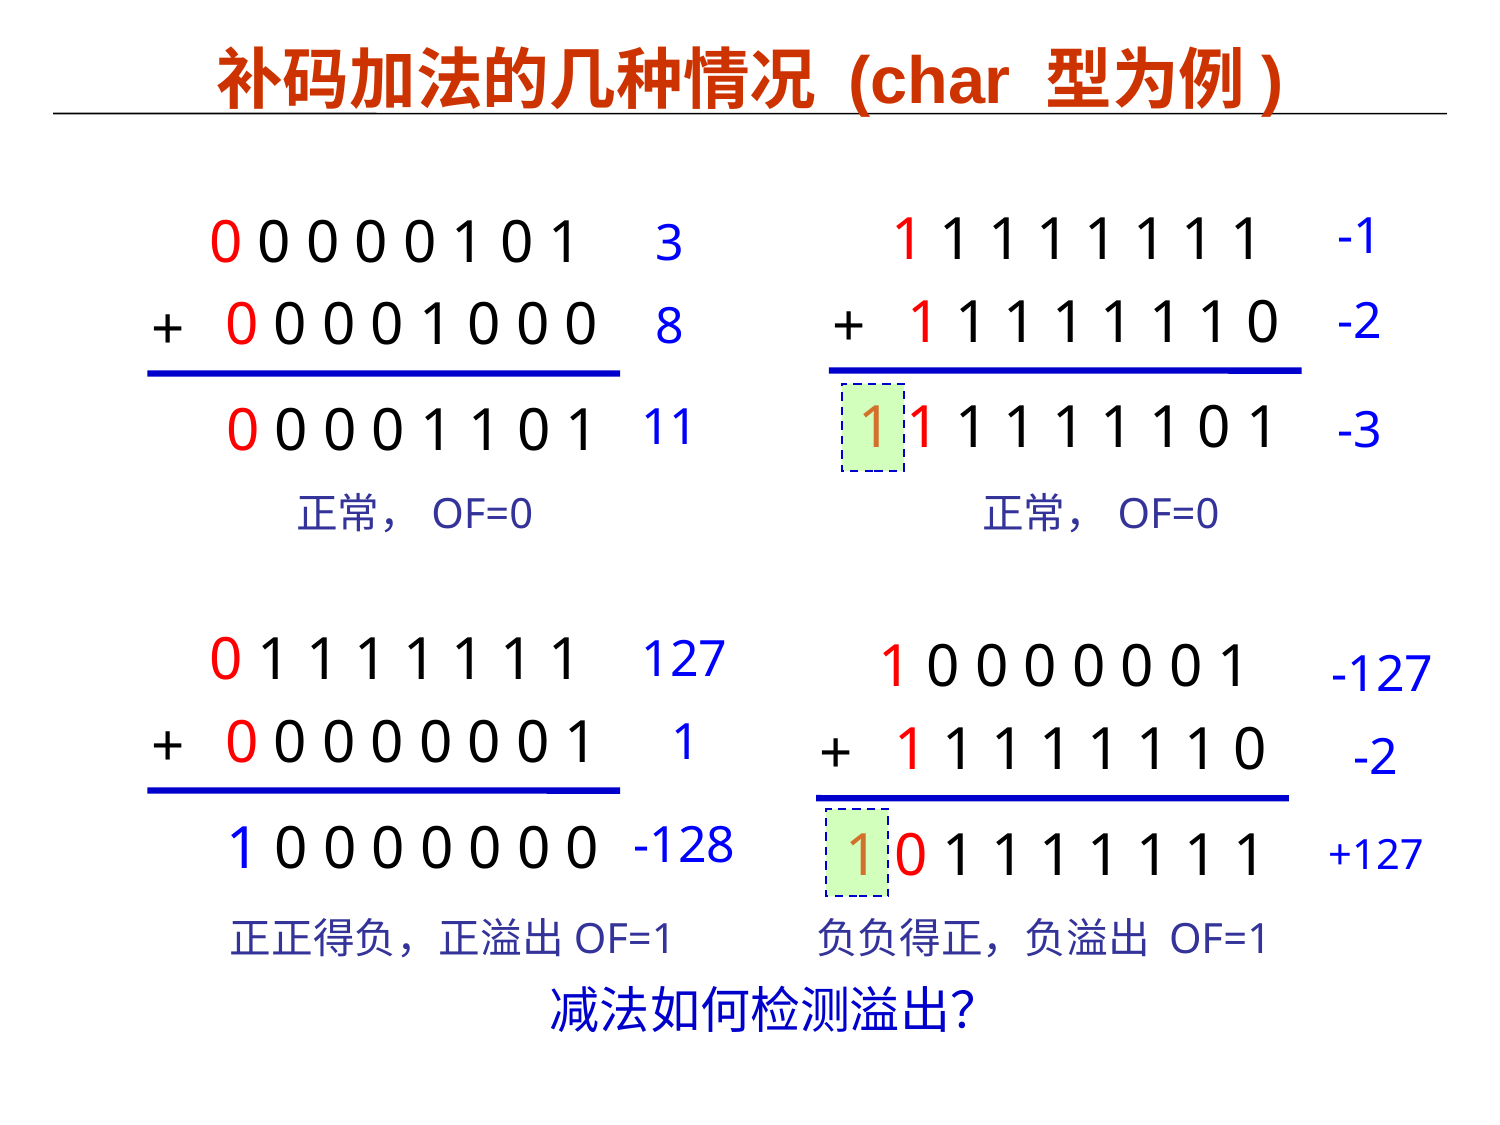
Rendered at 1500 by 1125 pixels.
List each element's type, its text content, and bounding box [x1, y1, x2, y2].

text_box 负负得正，负溢出 OF=1 [801, 904, 1424, 969]
text_box 正正得负，正溢出OF=1 [188, 904, 718, 969]
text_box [799, 620, 1459, 896]
title 补码加法的几种情况 (char 型为例) [75, 31, 1425, 124]
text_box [131, 613, 769, 889]
text_box 正常，OF=0 [169, 479, 661, 545]
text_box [812, 193, 1400, 469]
text_box 减法如何检测溢出？ [297, 970, 1253, 1046]
text_box 正常，OF=0 [841, 479, 1361, 545]
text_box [131, 196, 715, 472]
